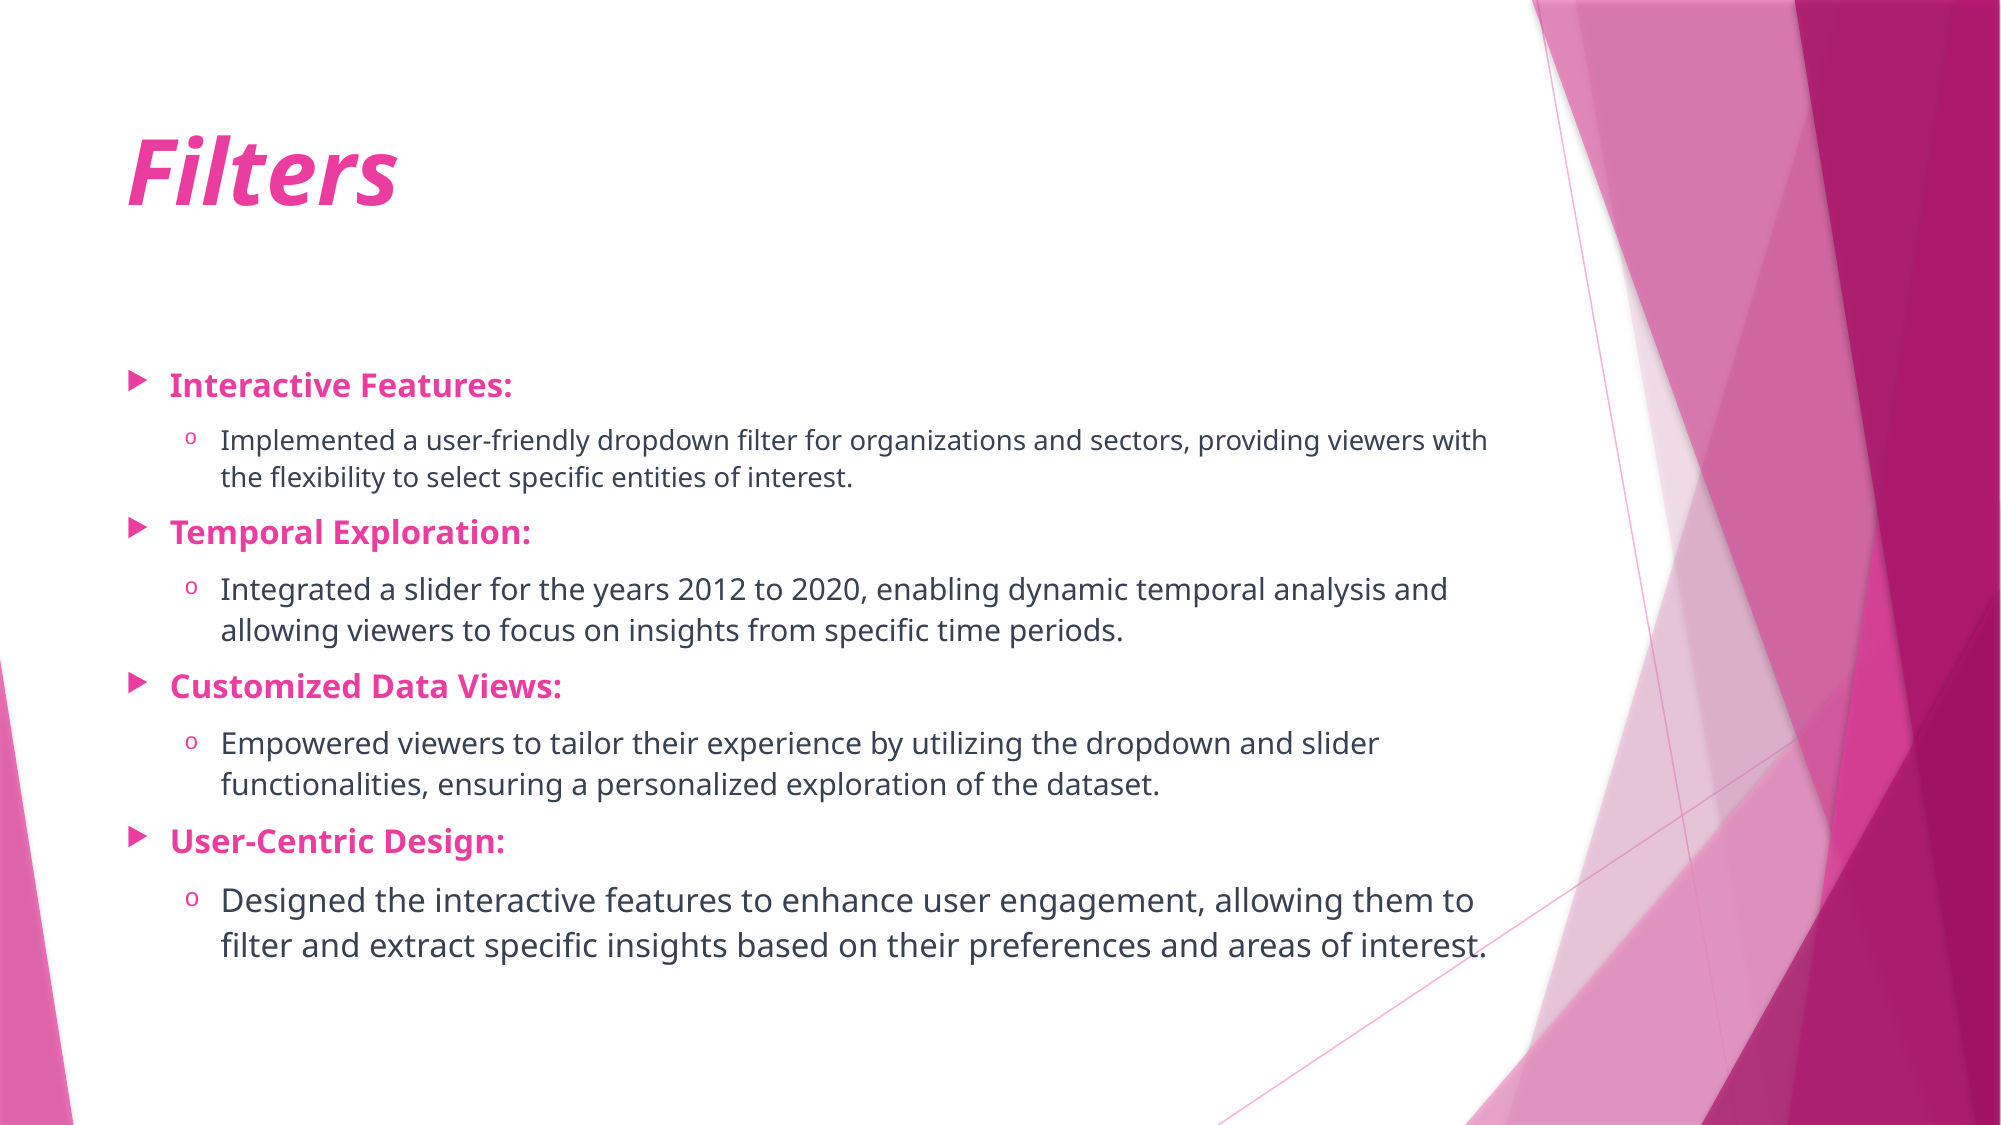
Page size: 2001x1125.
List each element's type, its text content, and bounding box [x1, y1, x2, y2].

title Filters [111, 99, 1522, 317]
list Interactive Features: Implemented a user-friendly dropdown filter for organizations and sectors, providing viewers with the flexibility to select specific entities of interest. Temporal Exploration: Integrated a slider for the years 2012 to 2020, enabling dynamic temporal analysis and allowing viewers to focus on insights from specific time periods. Customized Data Views: Empowered viewers to tailor their experience by utilizing the dropdown and slider functionalities, ensuring a personalized exploration of the dataset. User-Centric Design: Designed the interactive features to enhance user engagement, allowing them to filter and extract specific insights based on their preferences and areas of interest. [111, 354, 1522, 992]
